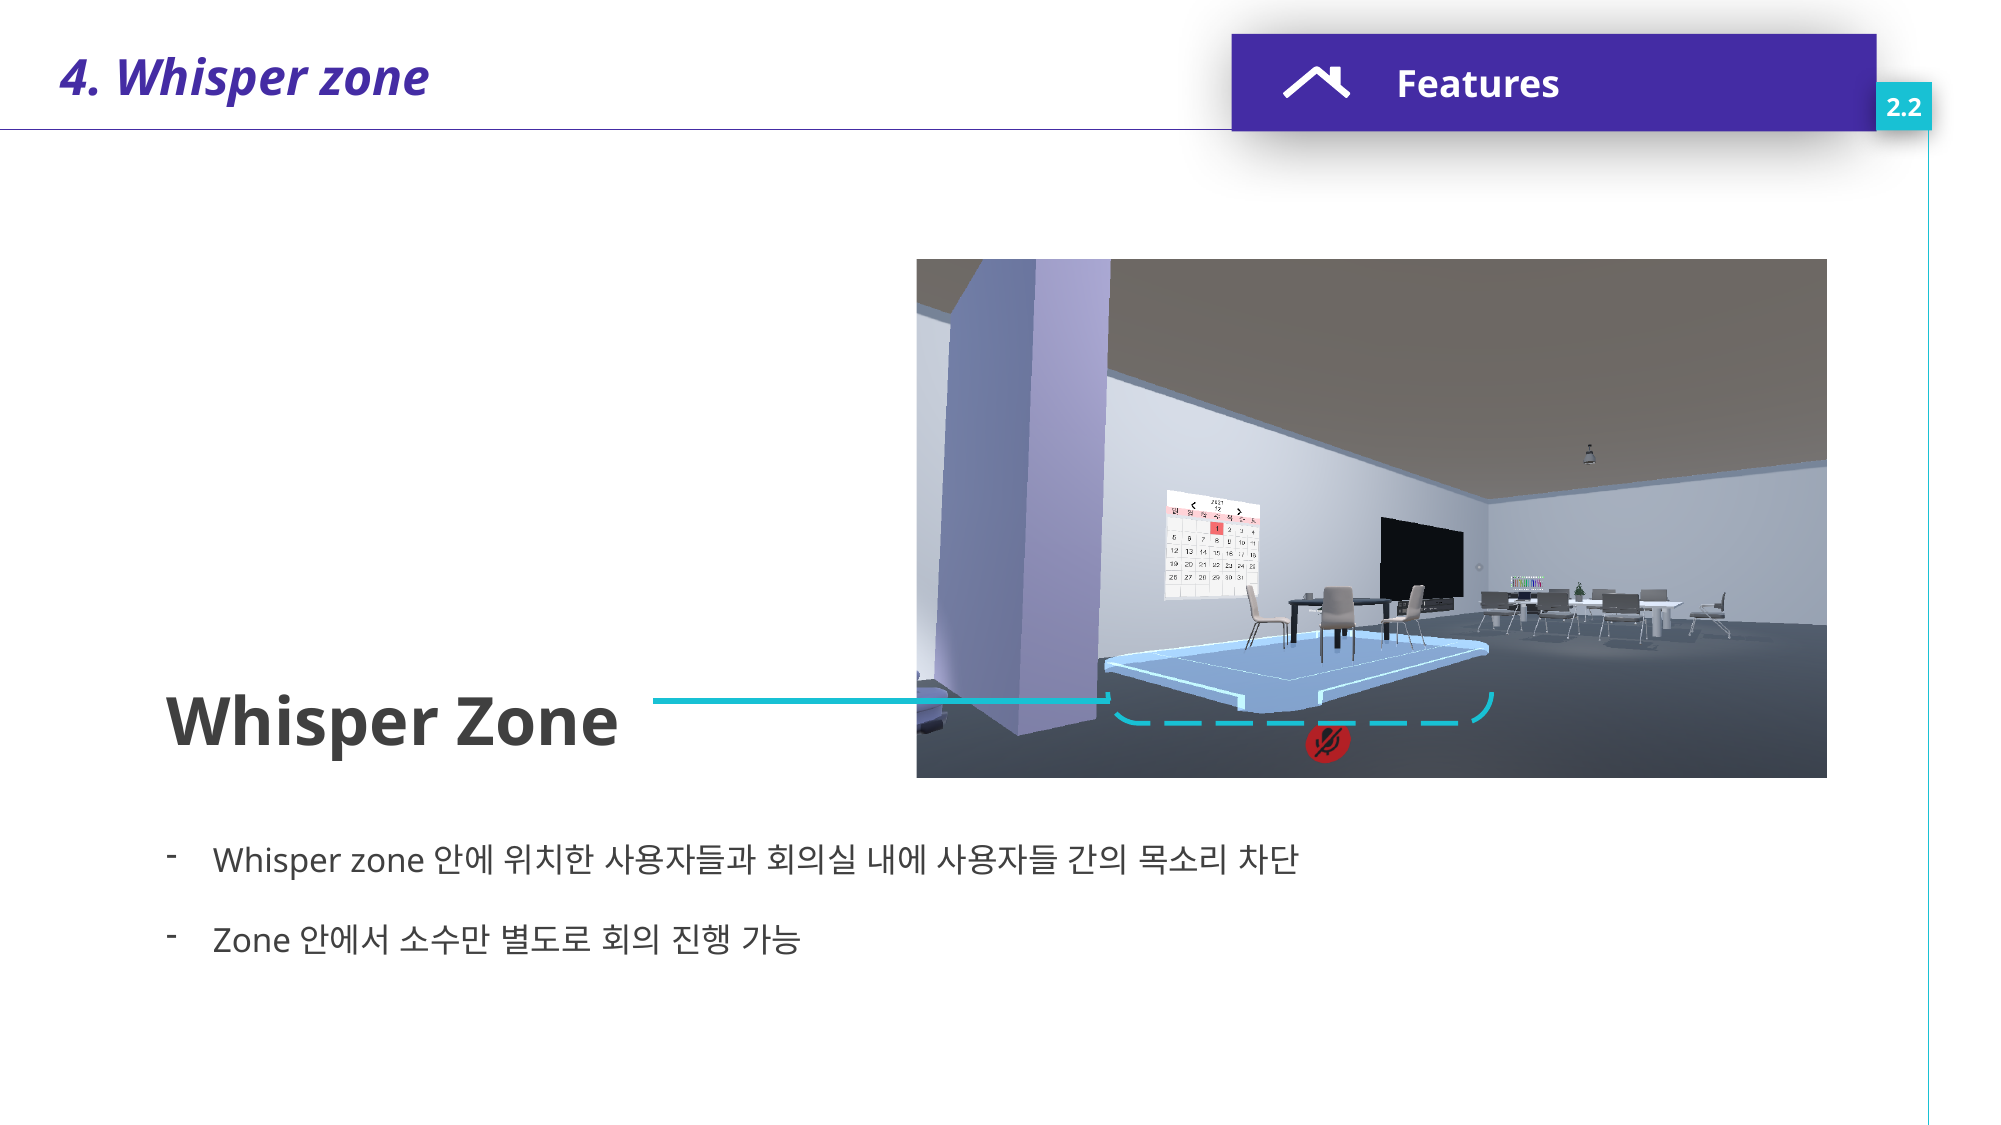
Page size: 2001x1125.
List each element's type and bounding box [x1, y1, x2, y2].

text_box [916, 259, 1827, 778]
text_box [0, 33, 1932, 1125]
